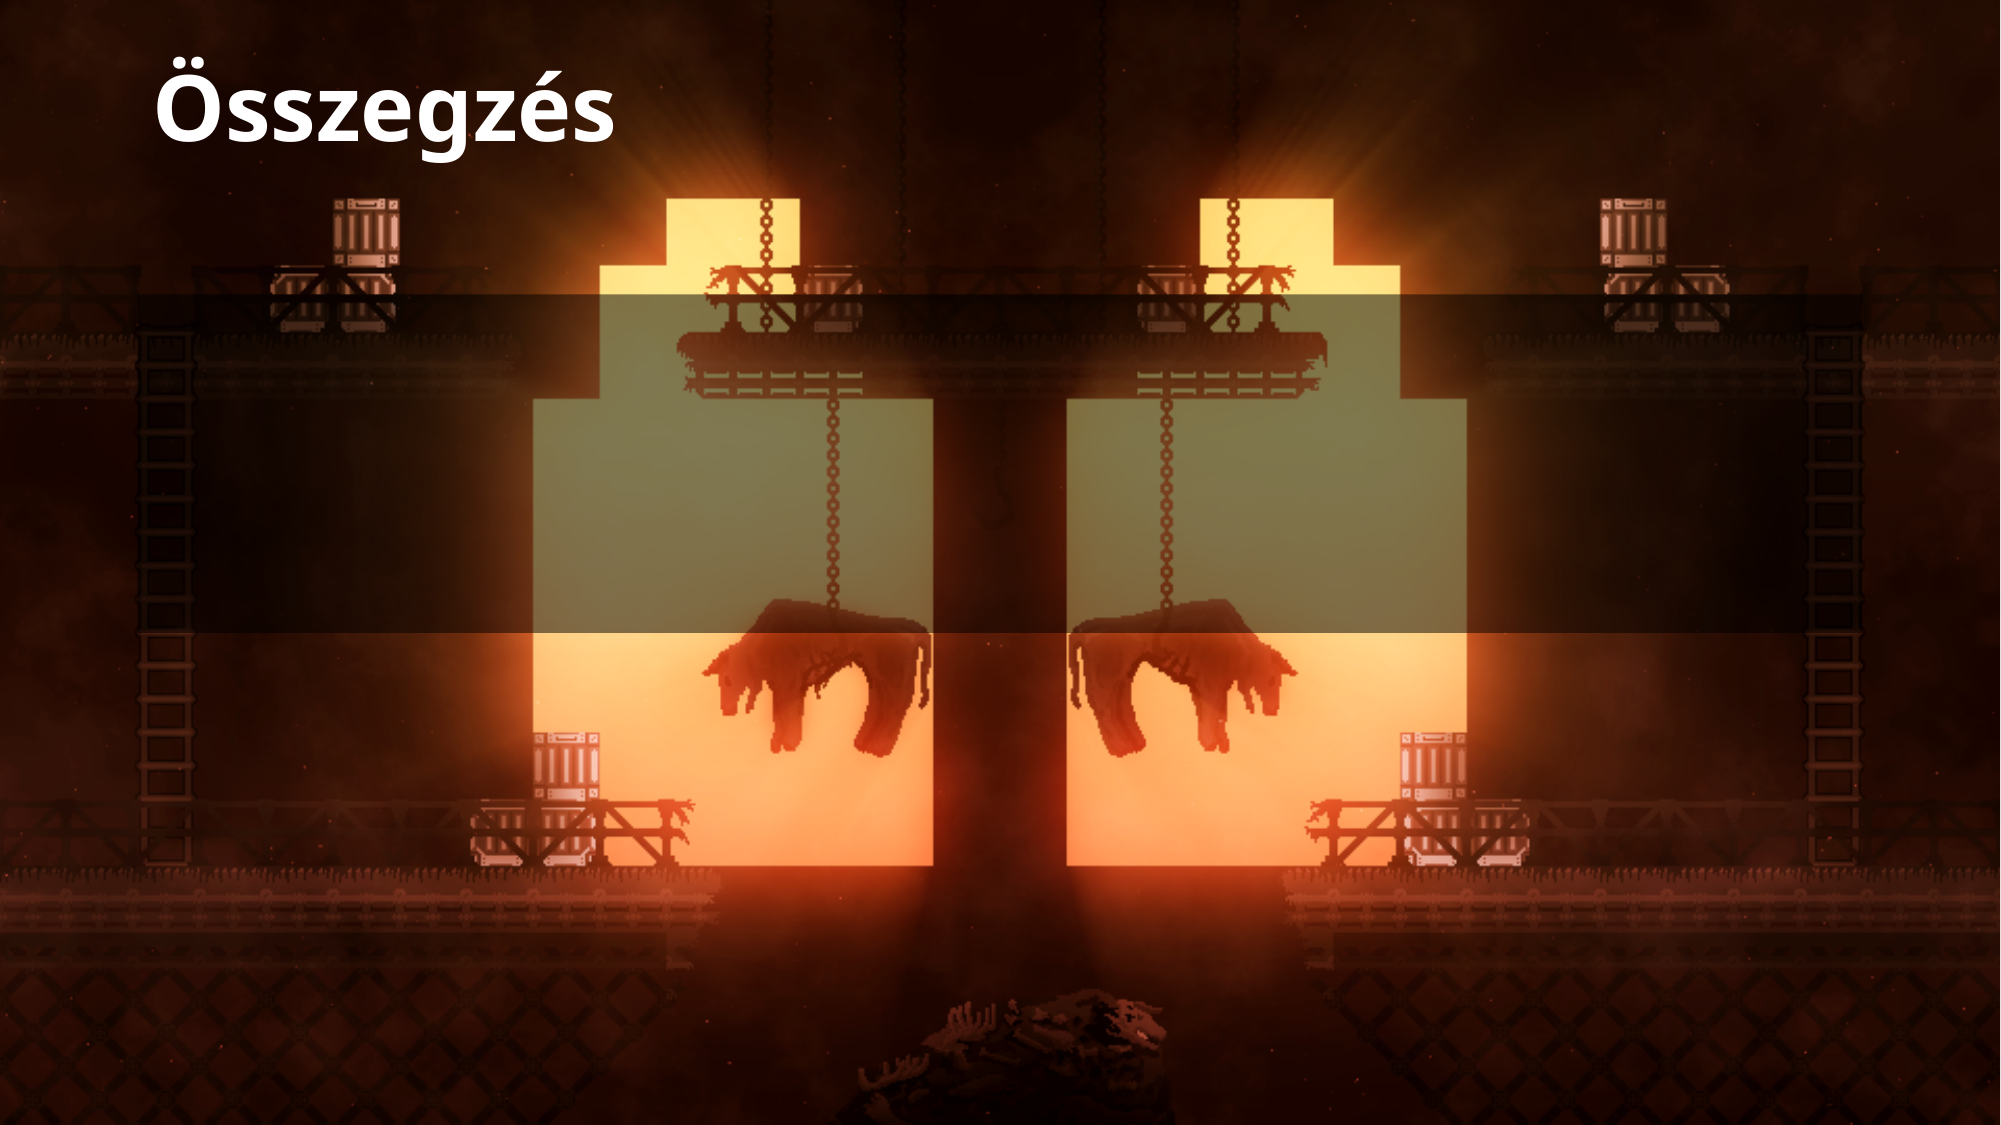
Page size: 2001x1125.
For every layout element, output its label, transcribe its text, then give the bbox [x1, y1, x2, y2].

text_box [137, 294, 1863, 633]
picture [0, 0, 2001, 1125]
title Összegzés [137, 3, 1863, 221]
